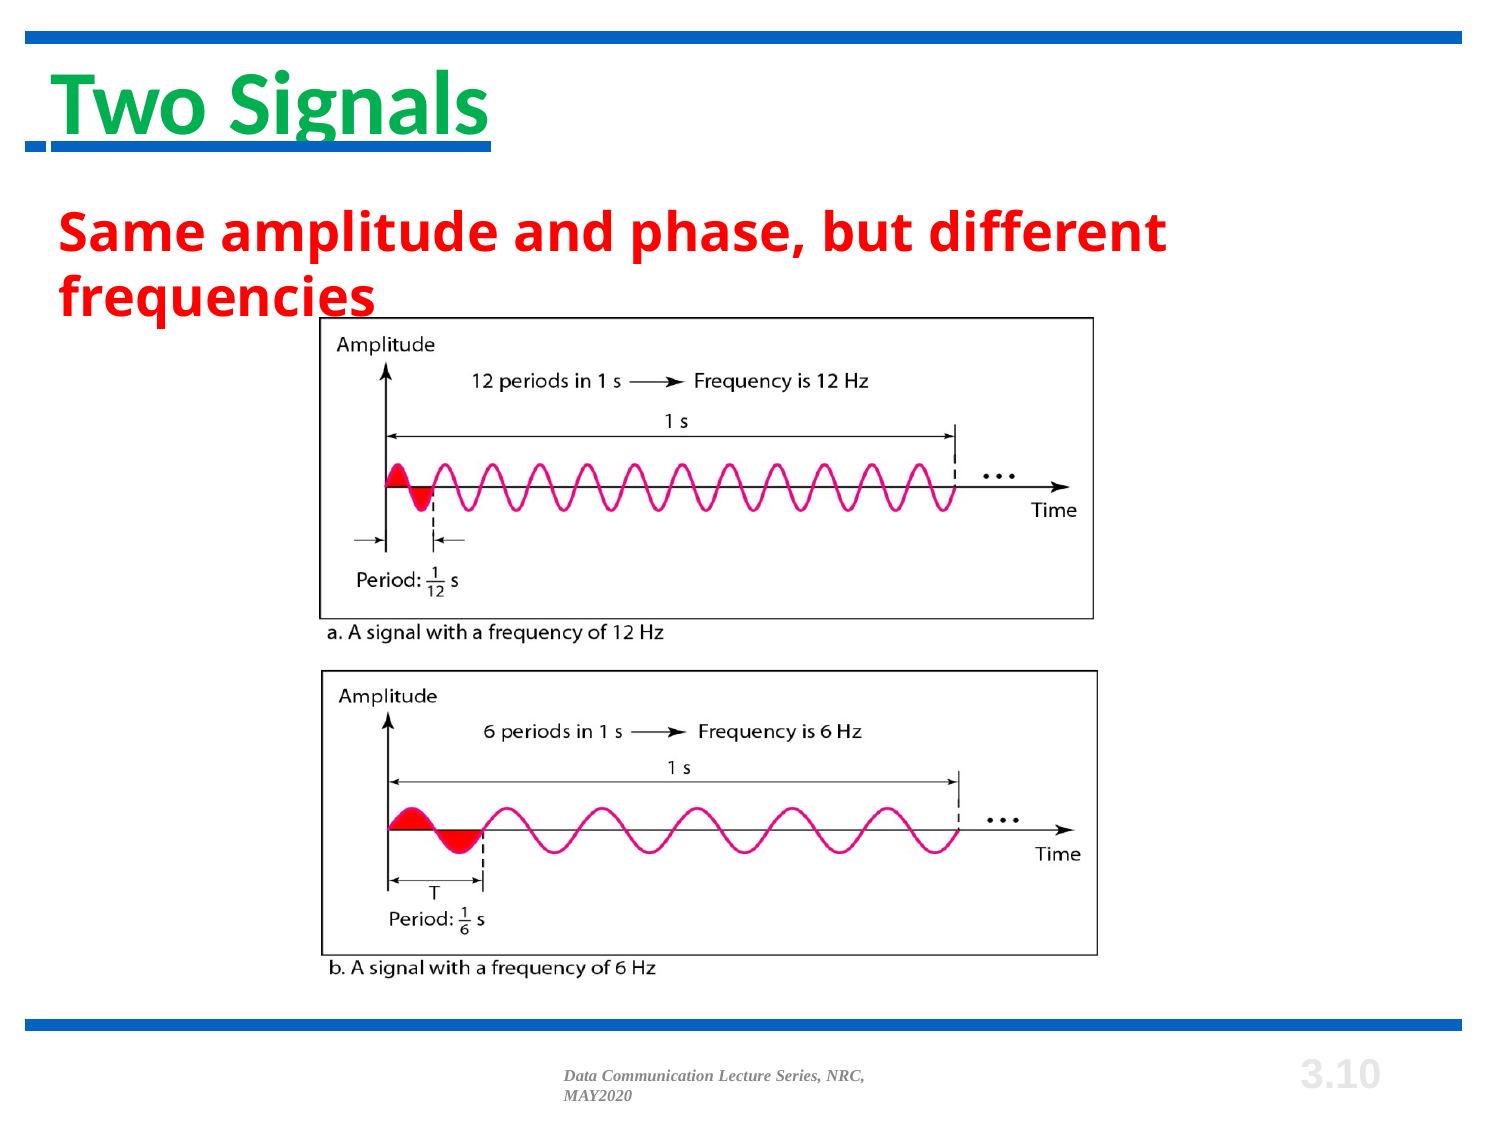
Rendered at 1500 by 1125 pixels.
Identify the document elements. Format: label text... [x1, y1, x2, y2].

picture [321, 669, 1098, 980]
footer Data Communication Lecture Series, NRC, MAY2020 [561, 1064, 938, 1125]
text_box Same amplitude and phase, but different frequencies [56, 194, 1438, 327]
text_box Two Signals [22, 40, 1465, 154]
picture [319, 316, 1095, 644]
slide_number 3.10 [1298, 1048, 1389, 1125]
